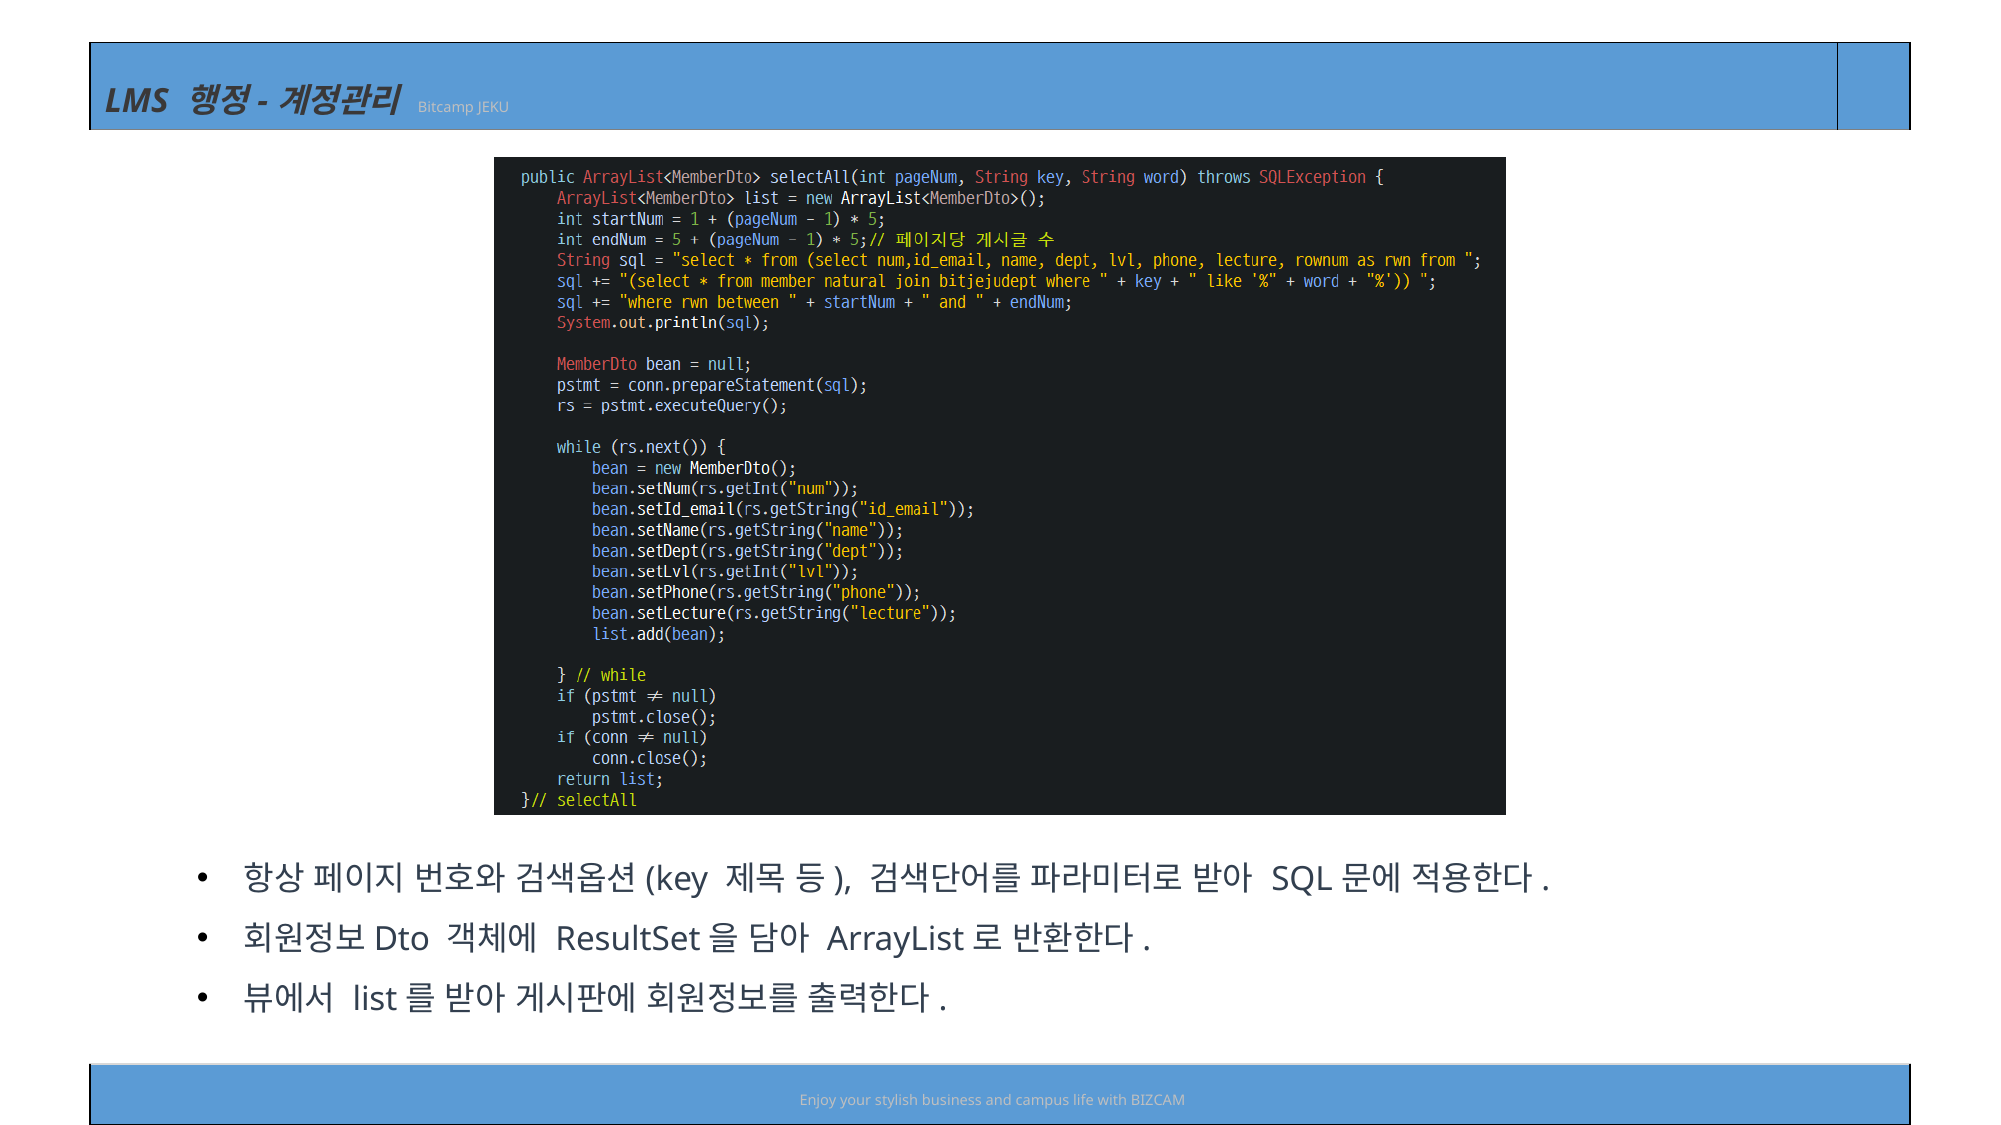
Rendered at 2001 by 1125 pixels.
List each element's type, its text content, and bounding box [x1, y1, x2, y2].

text_box 항상 페이지 번호와 검색옵션(key 제목 등), 검색단어를 파라미터로 받아 SQL문에 적용한다. 회원정보Dto 객체에 ResultSet을 담아 ArrayList로 반환한다. 뷰에서 list를 받아 게시판에 회원정보를 출력한다. [181, 830, 1819, 1021]
table_header Enjoy your stylish business and campus life with BIZCAM [91, 1065, 1909, 1124]
table_header [1838, 43, 1909, 129]
table_header LMS 행정-계정관리 Bitcamp JEKU [91, 43, 1837, 129]
picture [494, 156, 1506, 815]
